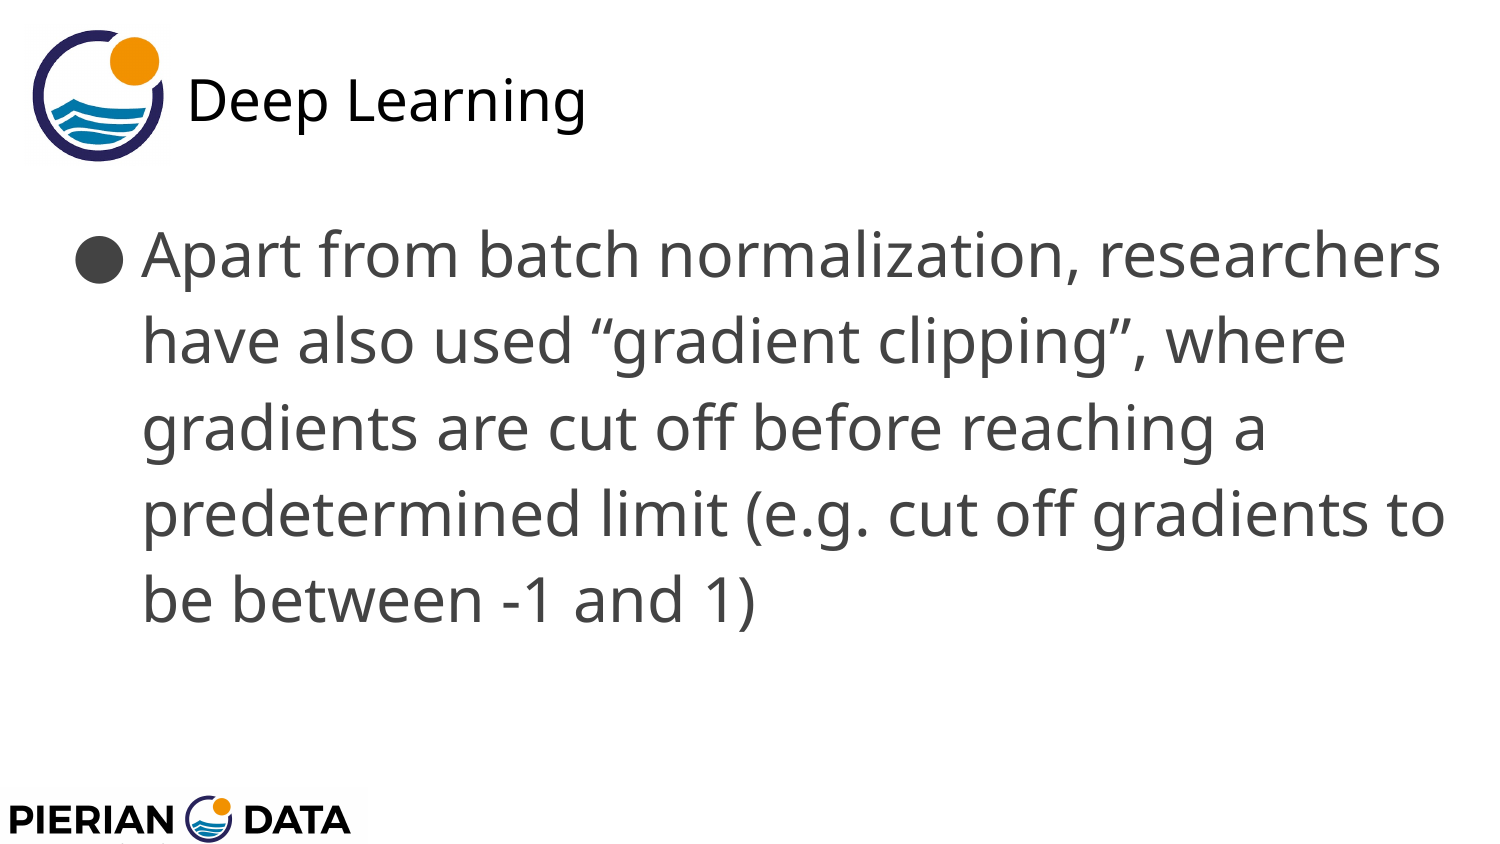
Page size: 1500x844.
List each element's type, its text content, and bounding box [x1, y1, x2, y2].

picture [24, 24, 172, 167]
title Deep Learning [176, 48, 1449, 143]
list Apart from batch normalization, researchers have also used “gradient clipping”, where gradients are cut off before reaching a predetermined limit (e.g. cut off gradients to be between -1 and 1) [51, 189, 1480, 750]
picture [0, 787, 368, 844]
